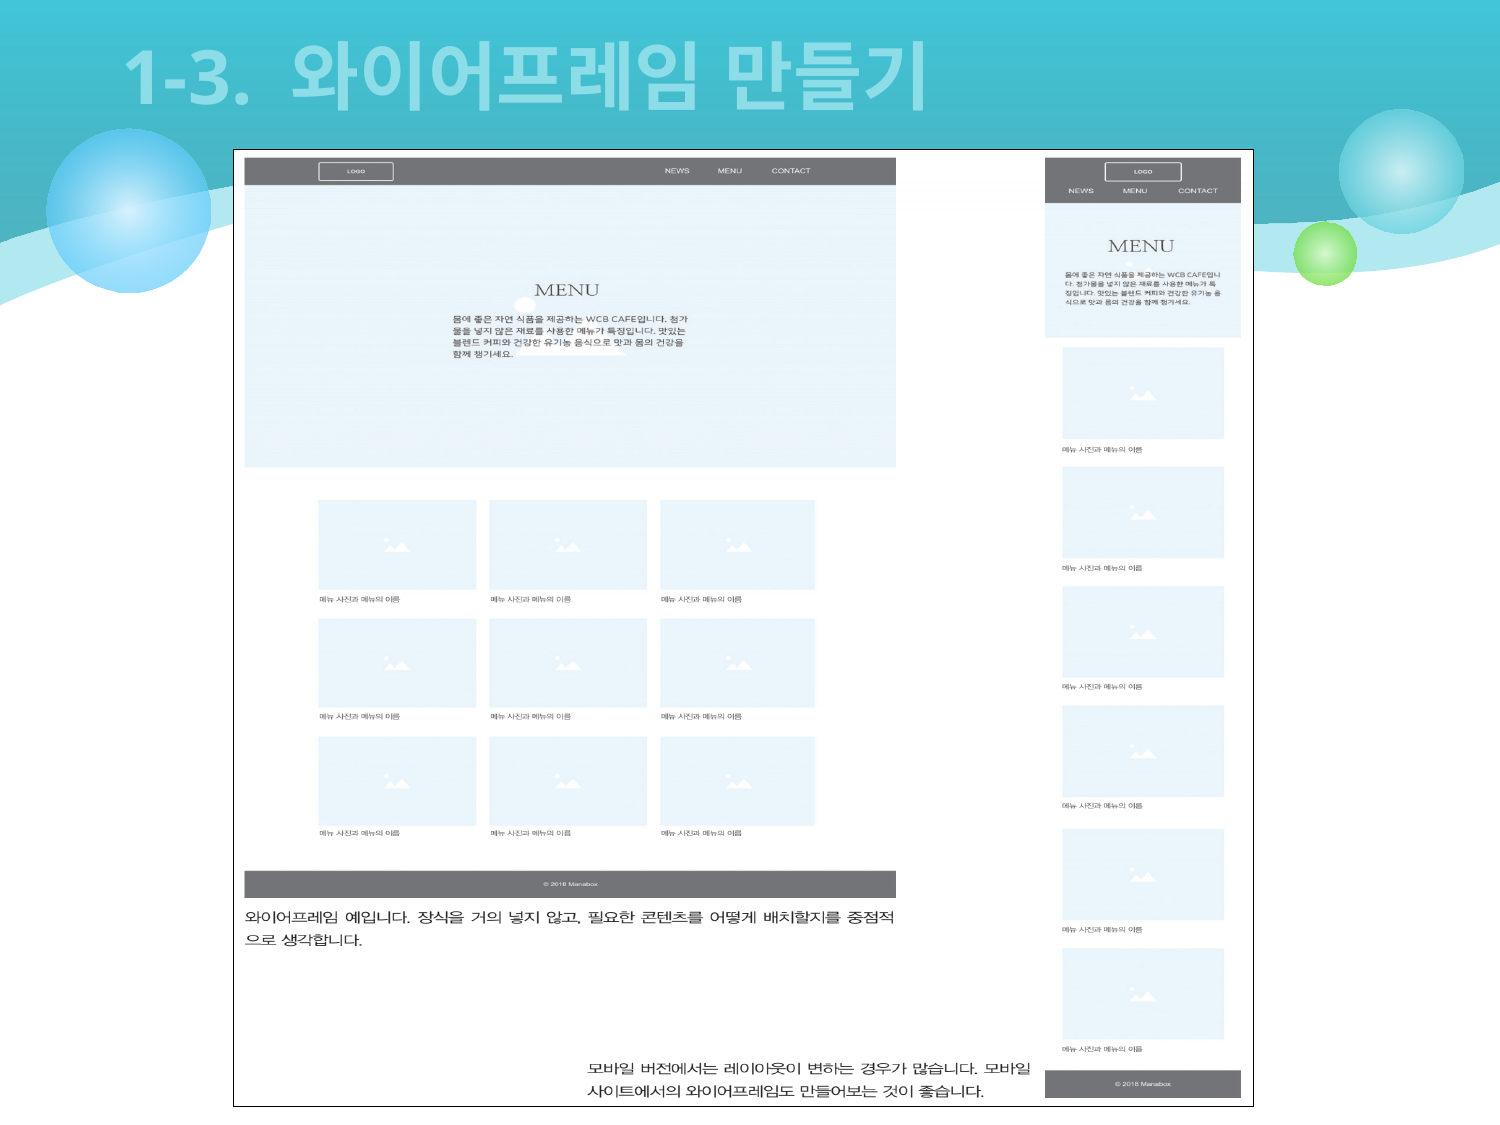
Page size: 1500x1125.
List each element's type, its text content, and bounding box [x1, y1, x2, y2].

text_box 1-3. 와이어프레임 만들기 [105, 9, 1456, 139]
picture [232, 149, 1255, 1108]
